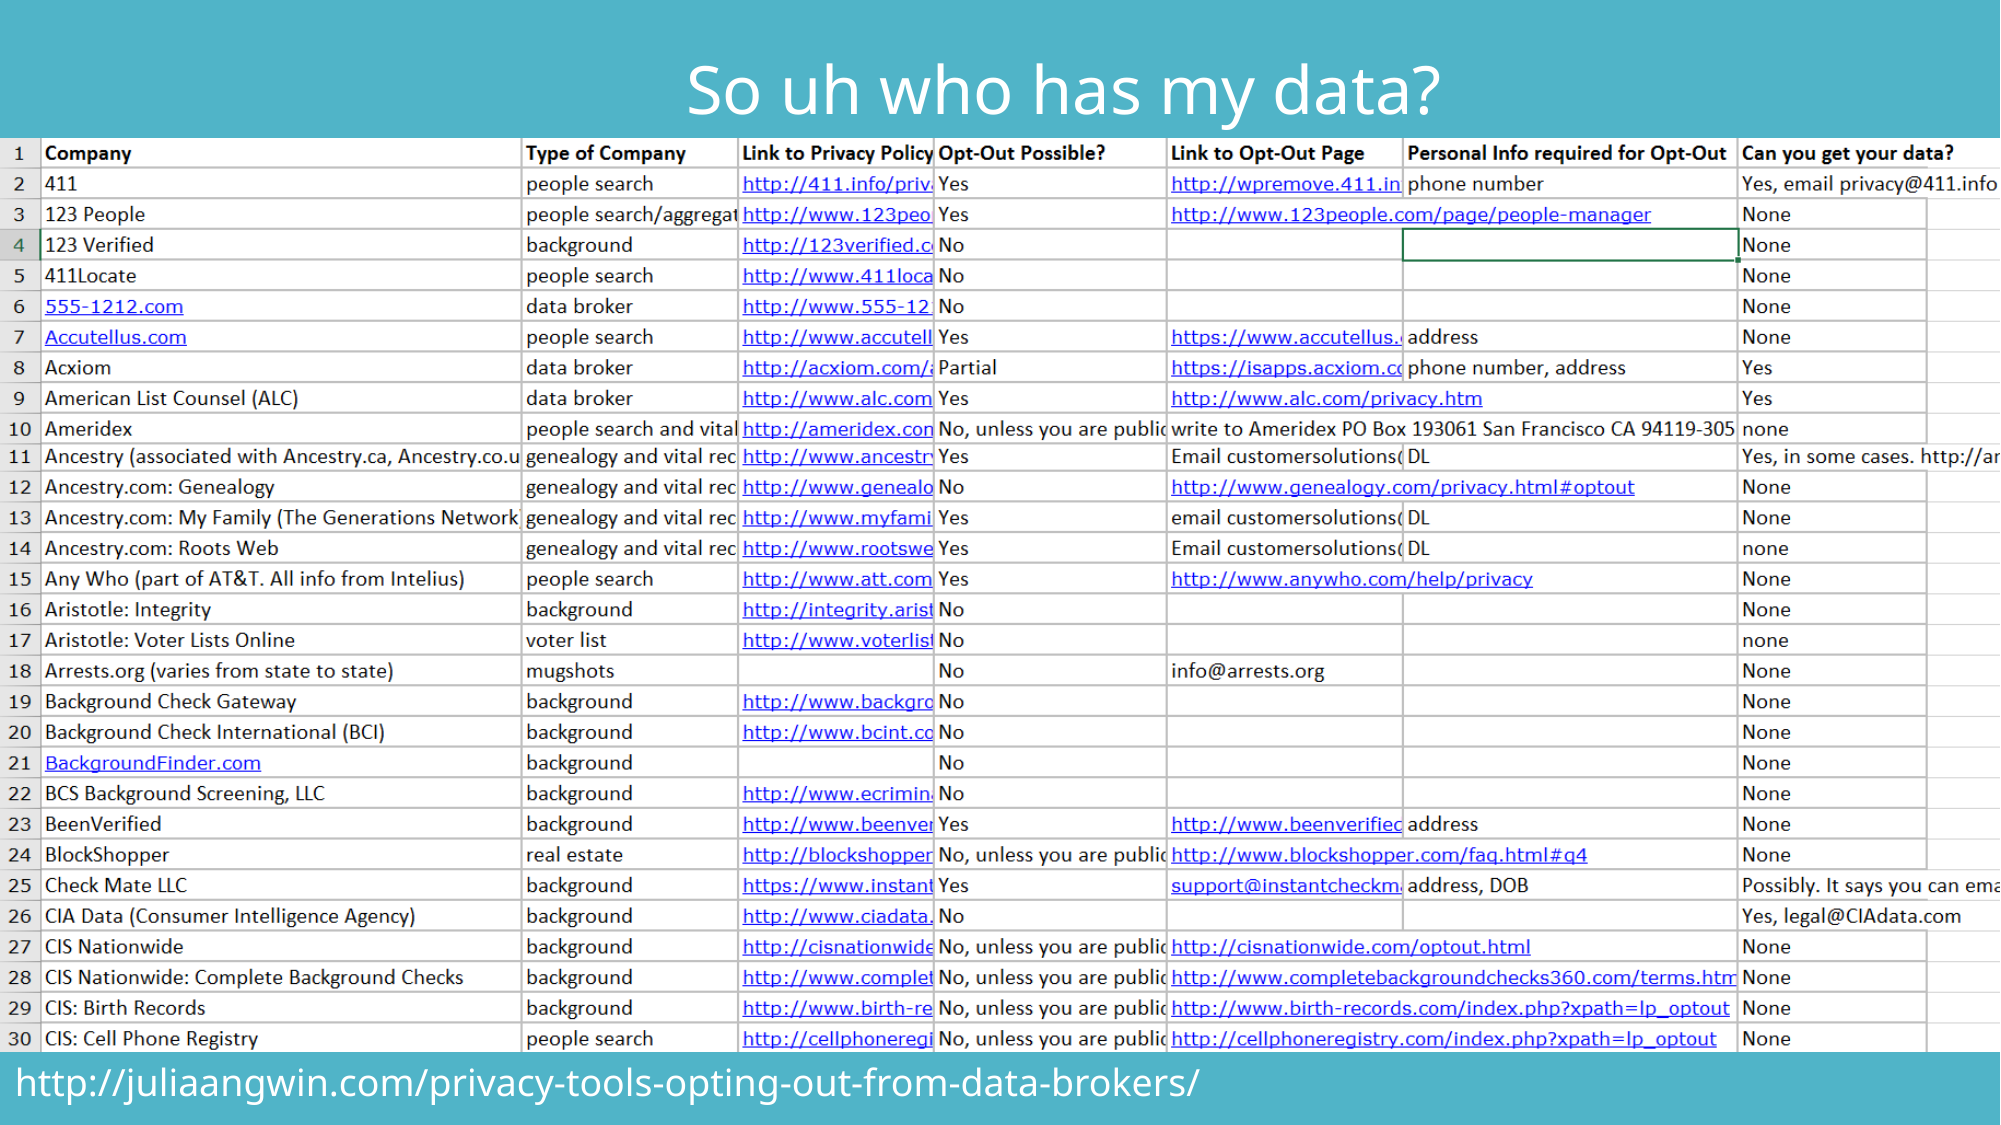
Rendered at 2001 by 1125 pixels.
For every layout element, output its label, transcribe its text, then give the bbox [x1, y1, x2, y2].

text_box http://juliaangwin.com/privacy-tools-opting-out-from-data-brokers/ [0, 1053, 1288, 1112]
picture [0, 138, 2000, 1053]
subtitle So uh who has my data? [670, 52, 2000, 138]
